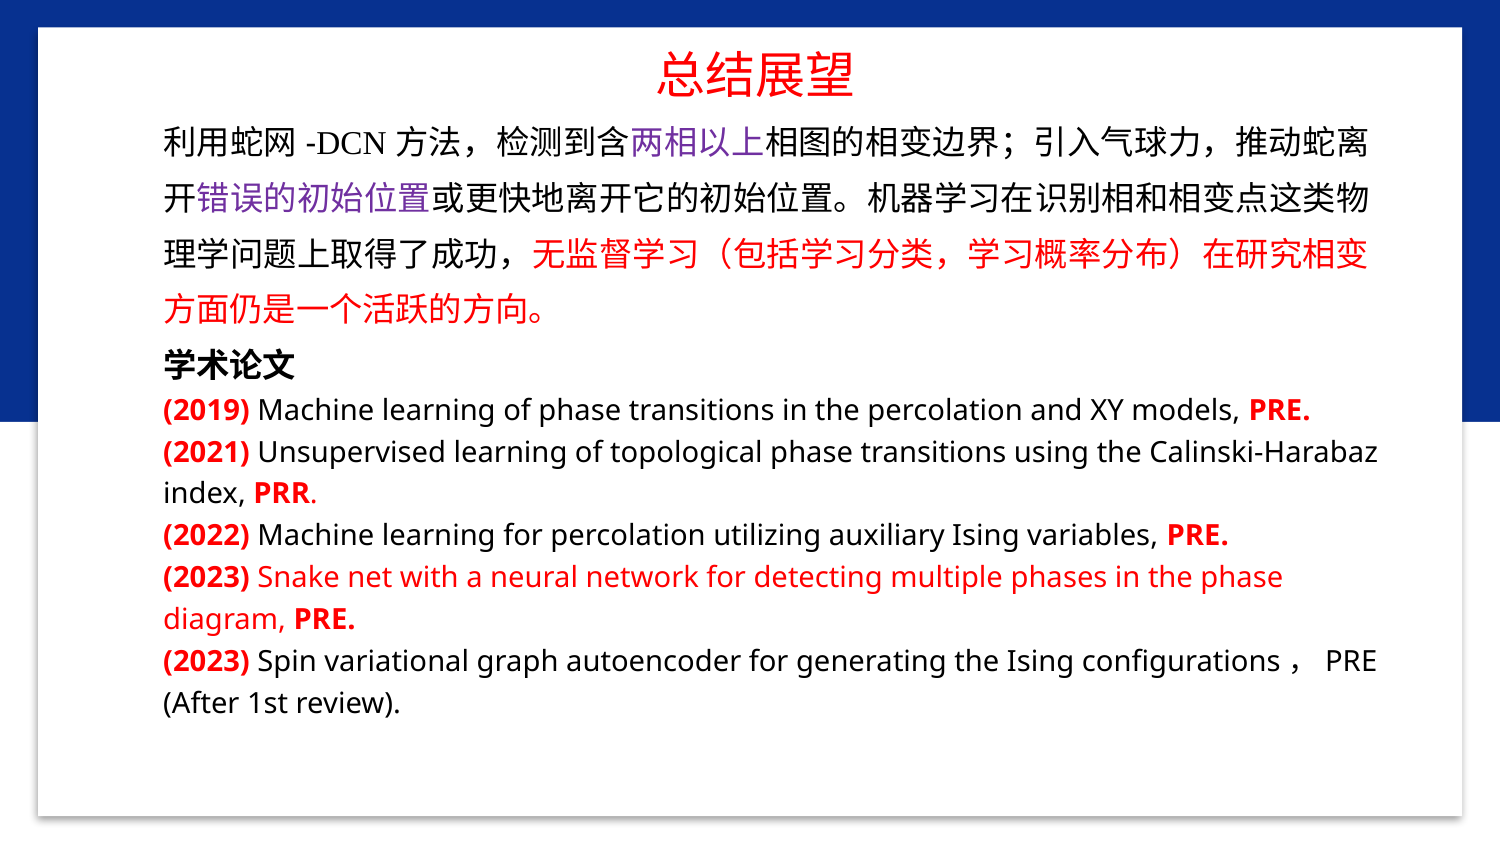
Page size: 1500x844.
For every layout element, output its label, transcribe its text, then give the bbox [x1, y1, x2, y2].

text_box 学术论文 (2019) Machine learning of phase transitions in the percolation and XY models, PRE. (2021) Unsupervised learning of topological phase transitions using the Calinski-Harabaz index, PRR. (2022) Machine learning for percolation utilizing auxiliary Ising variables, PRE. (2023) Snake net with a neural network for detecting multiple phases in the phase diagram, PRE. (2023) Spin variational graph autoencoder for generating the Ising configurations，PRE (After 1st review). [148, 328, 1425, 790]
text_box 利用蛇网-DCN方法，检测到含两相以上相图的相变边界；引入气球力，推动蛇离开错误的初始位置或更快地离开它的初始位置。机器学习在识别相和相变点这类物理学问题上取得了成功，无监督学习（包括学习分类，学习概率分布）在研究相变方面仍是一个活跃的方向。 [148, 97, 1385, 328]
text_box 总结展望 [632, 37, 879, 97]
